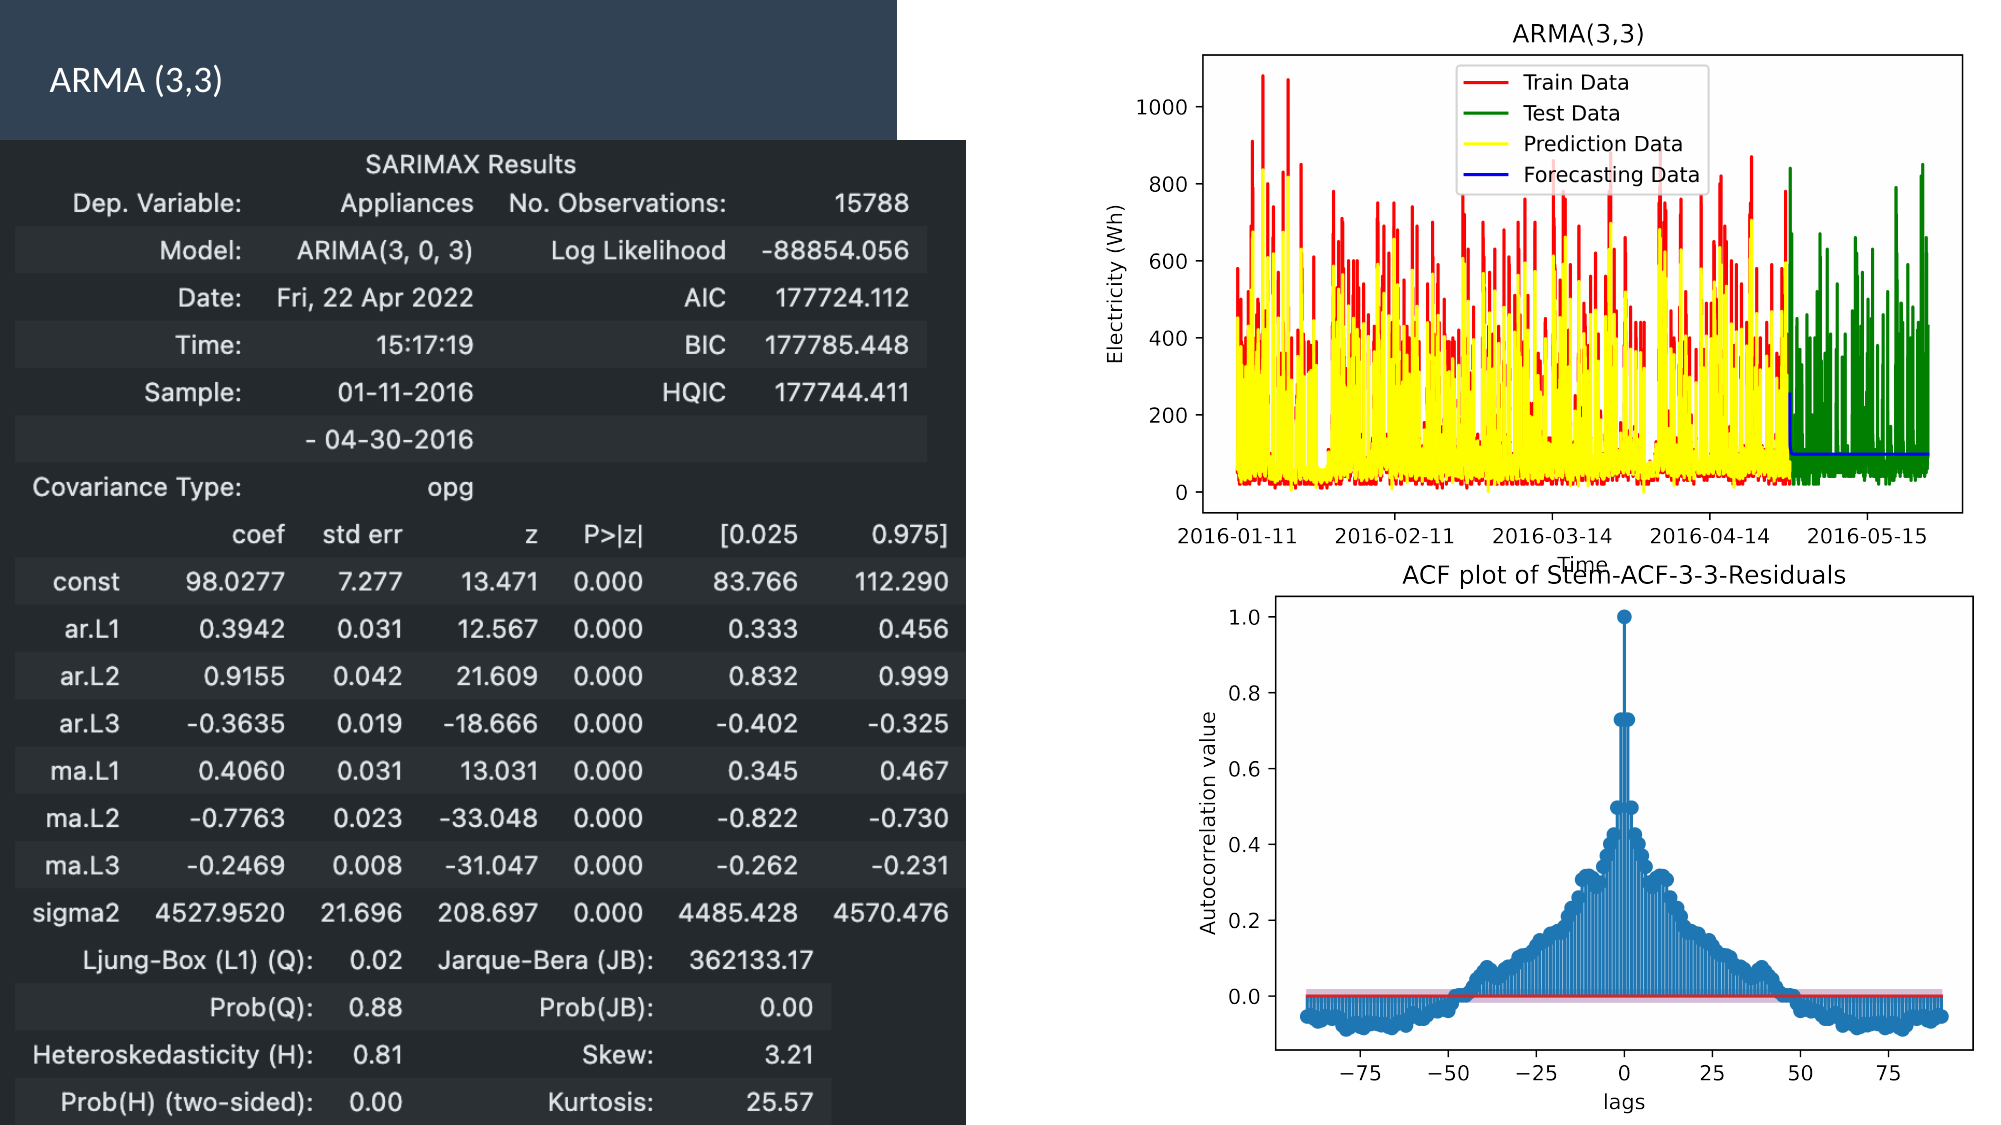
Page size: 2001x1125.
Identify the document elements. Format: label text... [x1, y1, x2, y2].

text_box [0, 0, 898, 140]
text_box ARMA (3,3) [34, 47, 850, 108]
picture [1084, 0, 2000, 1125]
picture [0, 140, 966, 1125]
